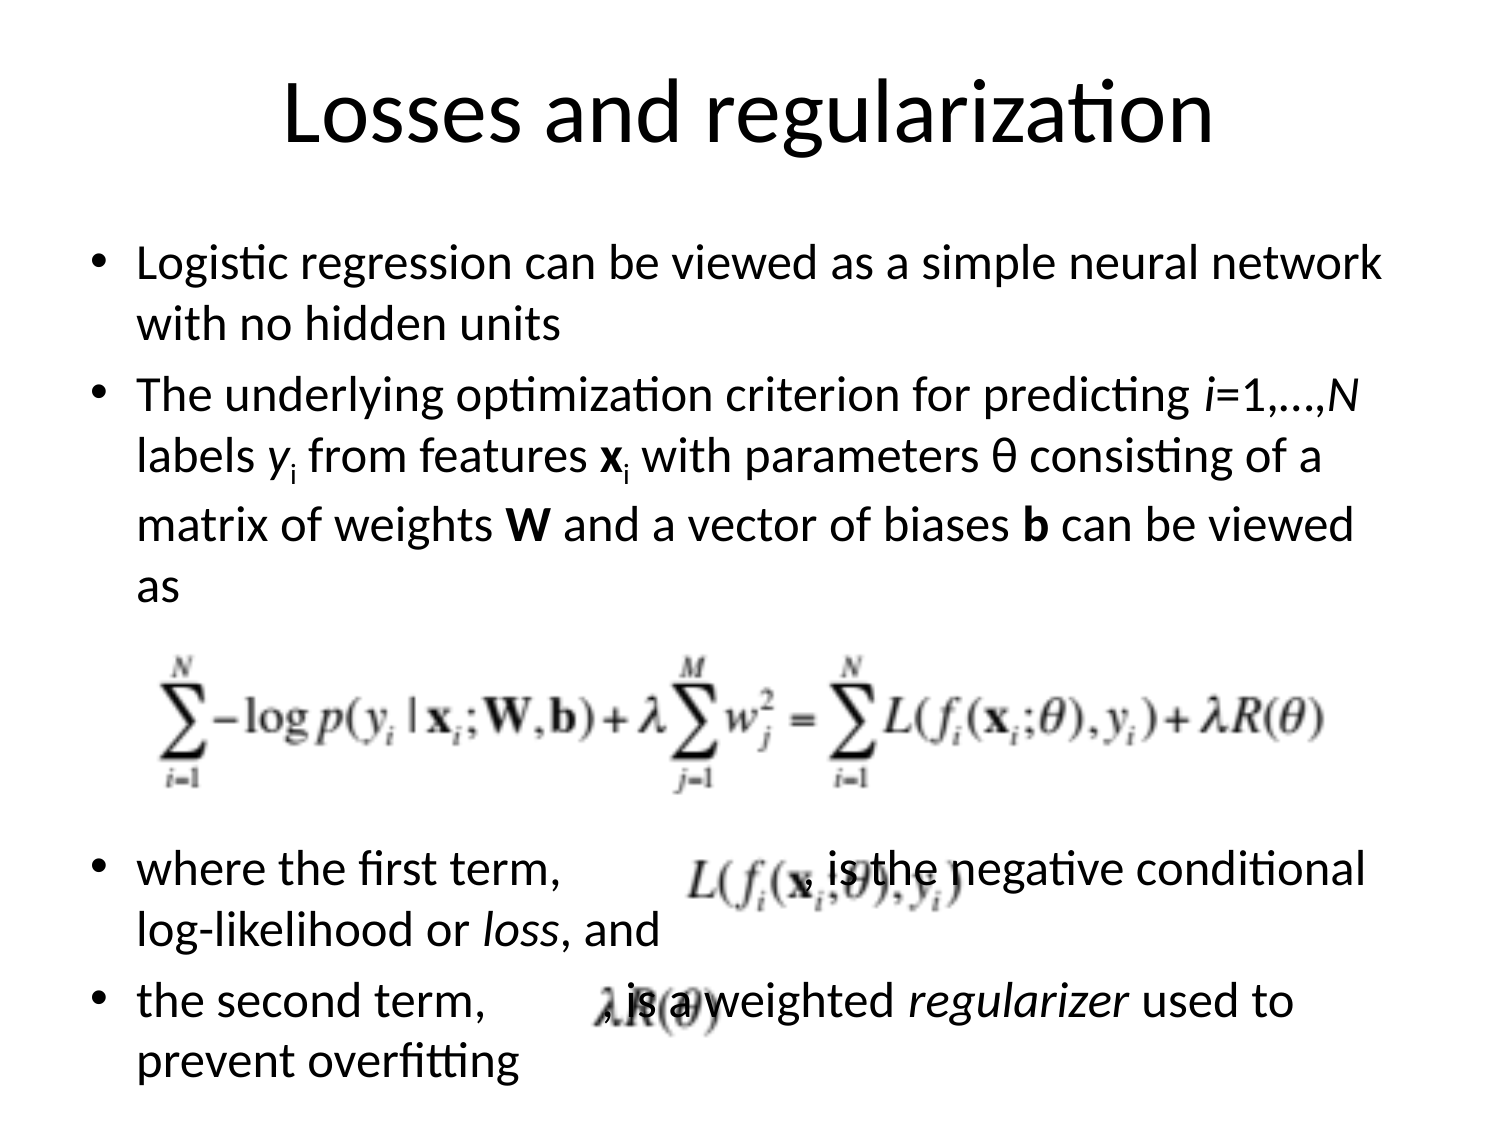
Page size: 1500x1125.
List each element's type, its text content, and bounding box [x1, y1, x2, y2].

title Losses and regularization [75, 11, 1425, 200]
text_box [586, 978, 725, 1046]
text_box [680, 848, 969, 920]
list Logistic regression can be viewed as a simple neural network with no hidden units The underlying optimization criterion for predicting i=1,…,N labels yi from features xi with parameters θ consisting of a matrix of weights W and a vector of biases b can be viewed as where the first term, , is the negative conditional log-likelihood or loss, and the second term, , is a weighted regularizer used to prevent overfitting [75, 221, 1425, 1108]
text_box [152, 642, 1329, 802]
